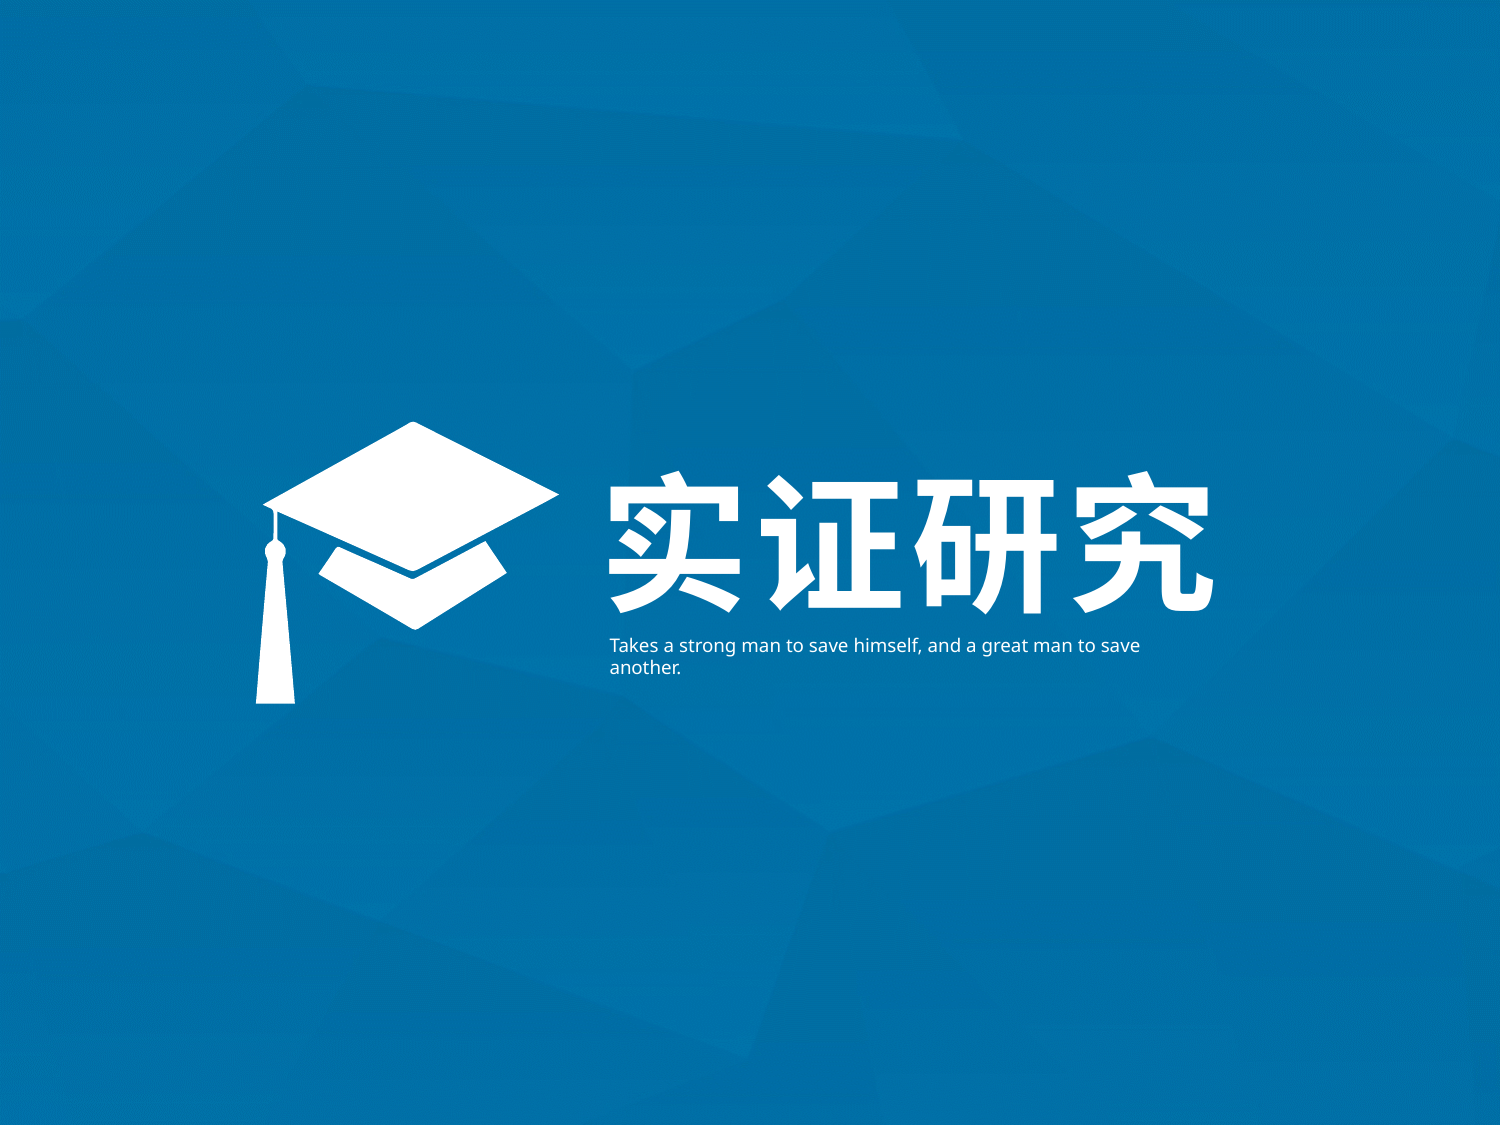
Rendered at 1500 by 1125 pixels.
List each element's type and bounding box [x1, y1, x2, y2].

text_box [255, 421, 1245, 704]
